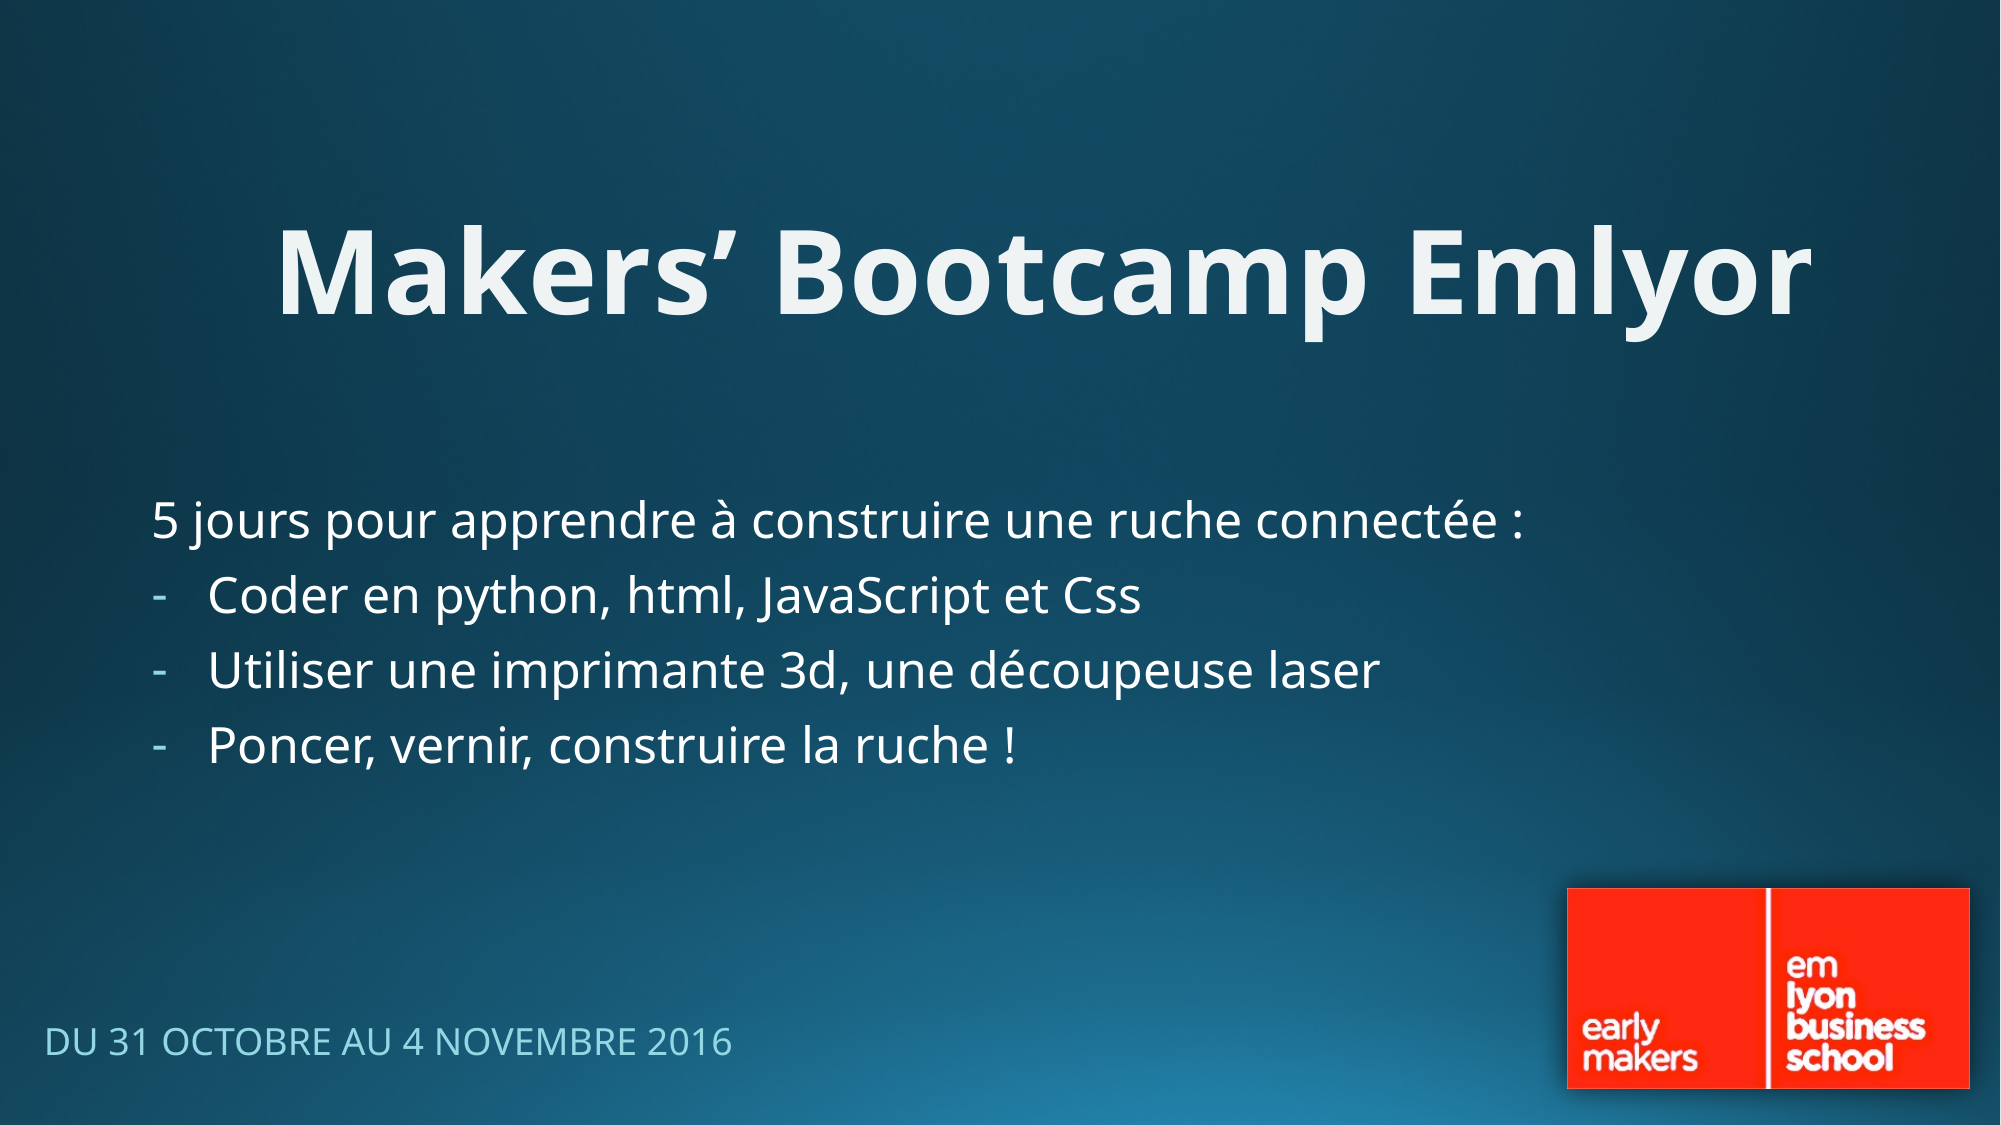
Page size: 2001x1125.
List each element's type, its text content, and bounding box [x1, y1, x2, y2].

picture [0, 0, 2001, 1125]
text_box Du 31 octobre au 4 novembre 2016 [28, 930, 1548, 1087]
title Makers’ Bootcamp Emlyon [28, 206, 1858, 458]
subtitle 5 jours pour apprendre à construire une ruche connectée : Coder en python, html, JavaScript et Css Utiliser une imprimante 3d, une découpeuse laser Poncer, vernir, construire la ruche ! [136, 449, 1874, 782]
